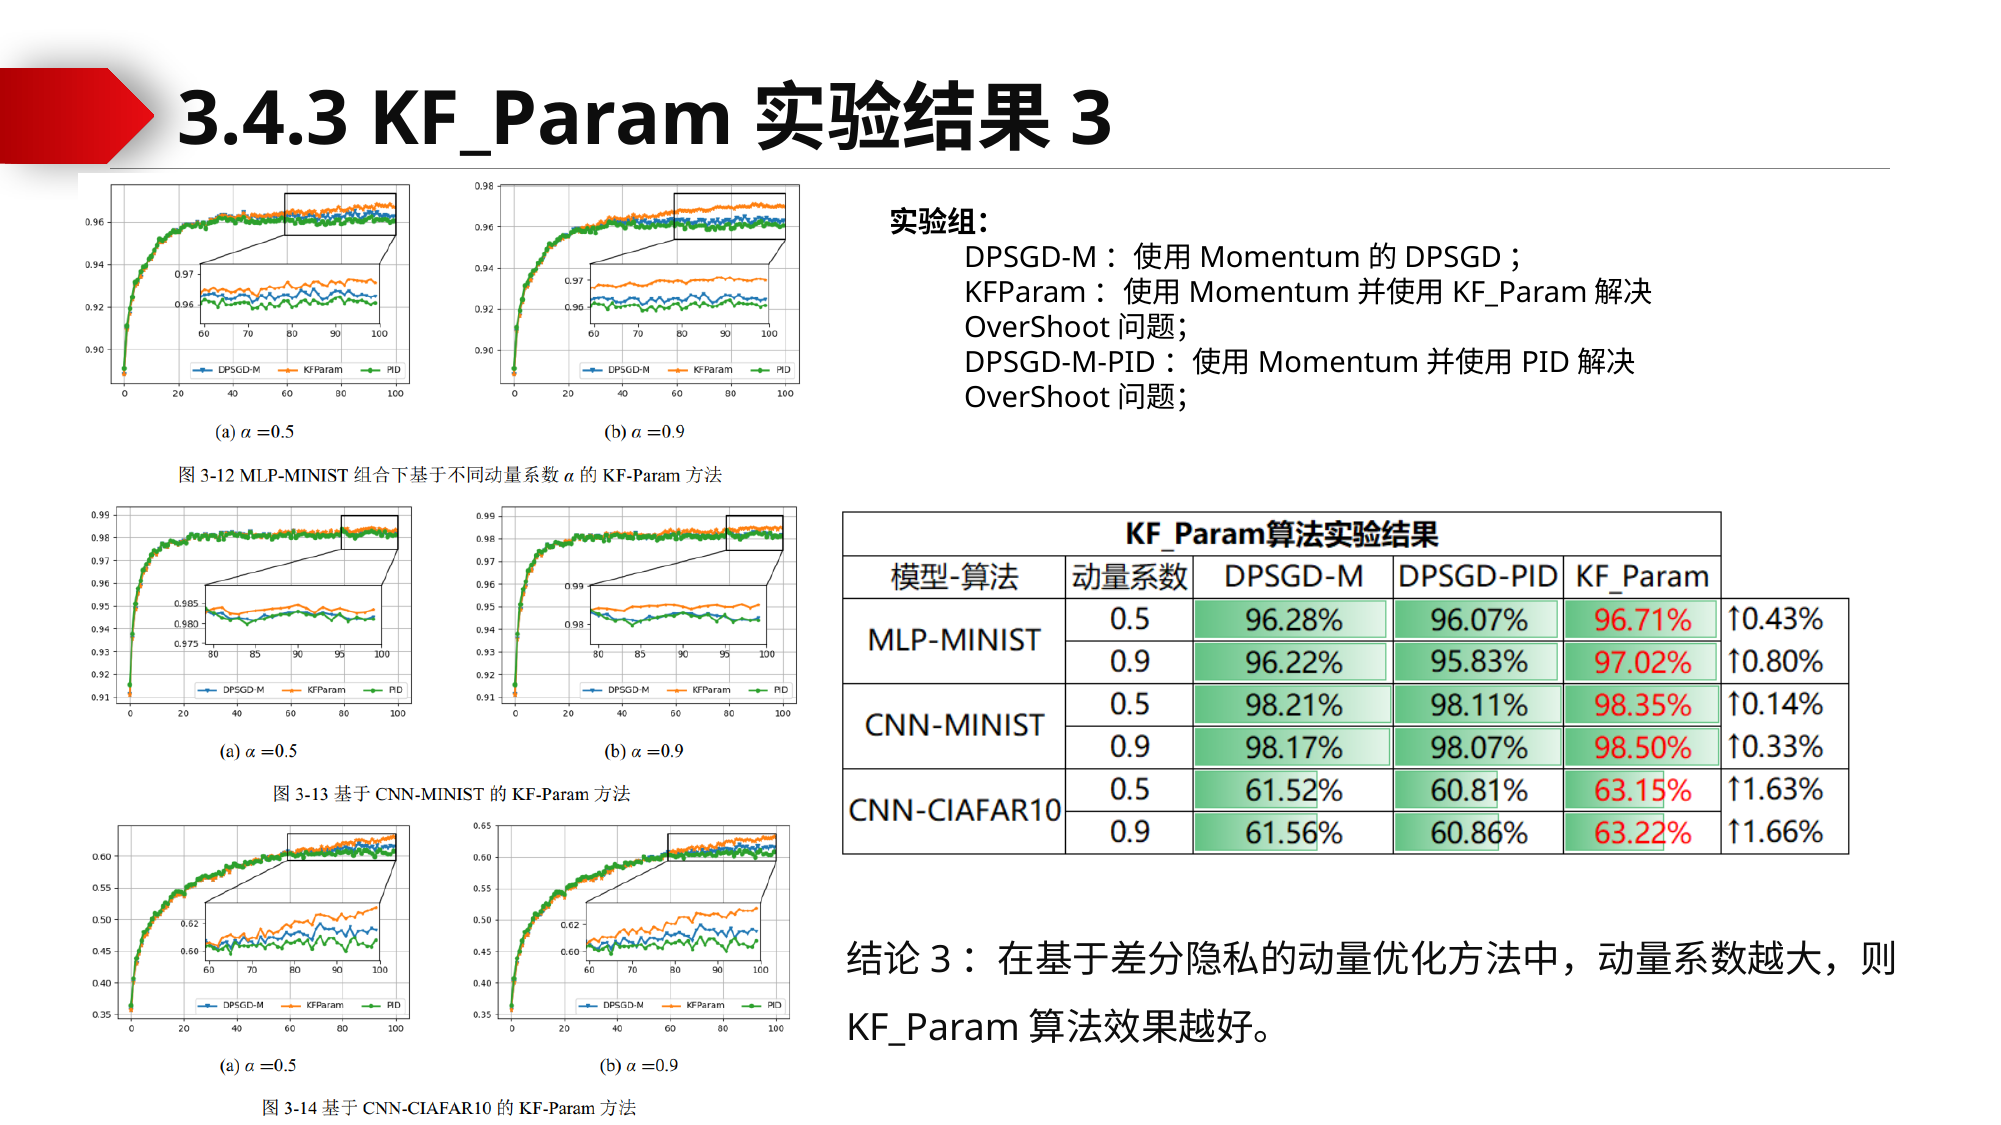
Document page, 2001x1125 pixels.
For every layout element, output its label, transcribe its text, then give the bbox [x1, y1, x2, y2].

text_box 结论3：在基于差分隐私的动量优化方法中，动量系数越大，则KF_Param算法效果越好。 [831, 905, 1922, 1055]
picture [831, 504, 1862, 866]
text_box 实验组： DPSGD-M：使用Momentum的DPSGD； KFParam：使用Momentum并使用KF_Param解决 OverShoot问题； DPSGD-M-PID：使用Momentum并使用PID解决 OverShoot问题； [874, 196, 1800, 421]
picture [78, 173, 803, 490]
text_box 3.4.3 KF_Param实验结果3 [163, 62, 1129, 168]
picture [78, 495, 803, 1125]
